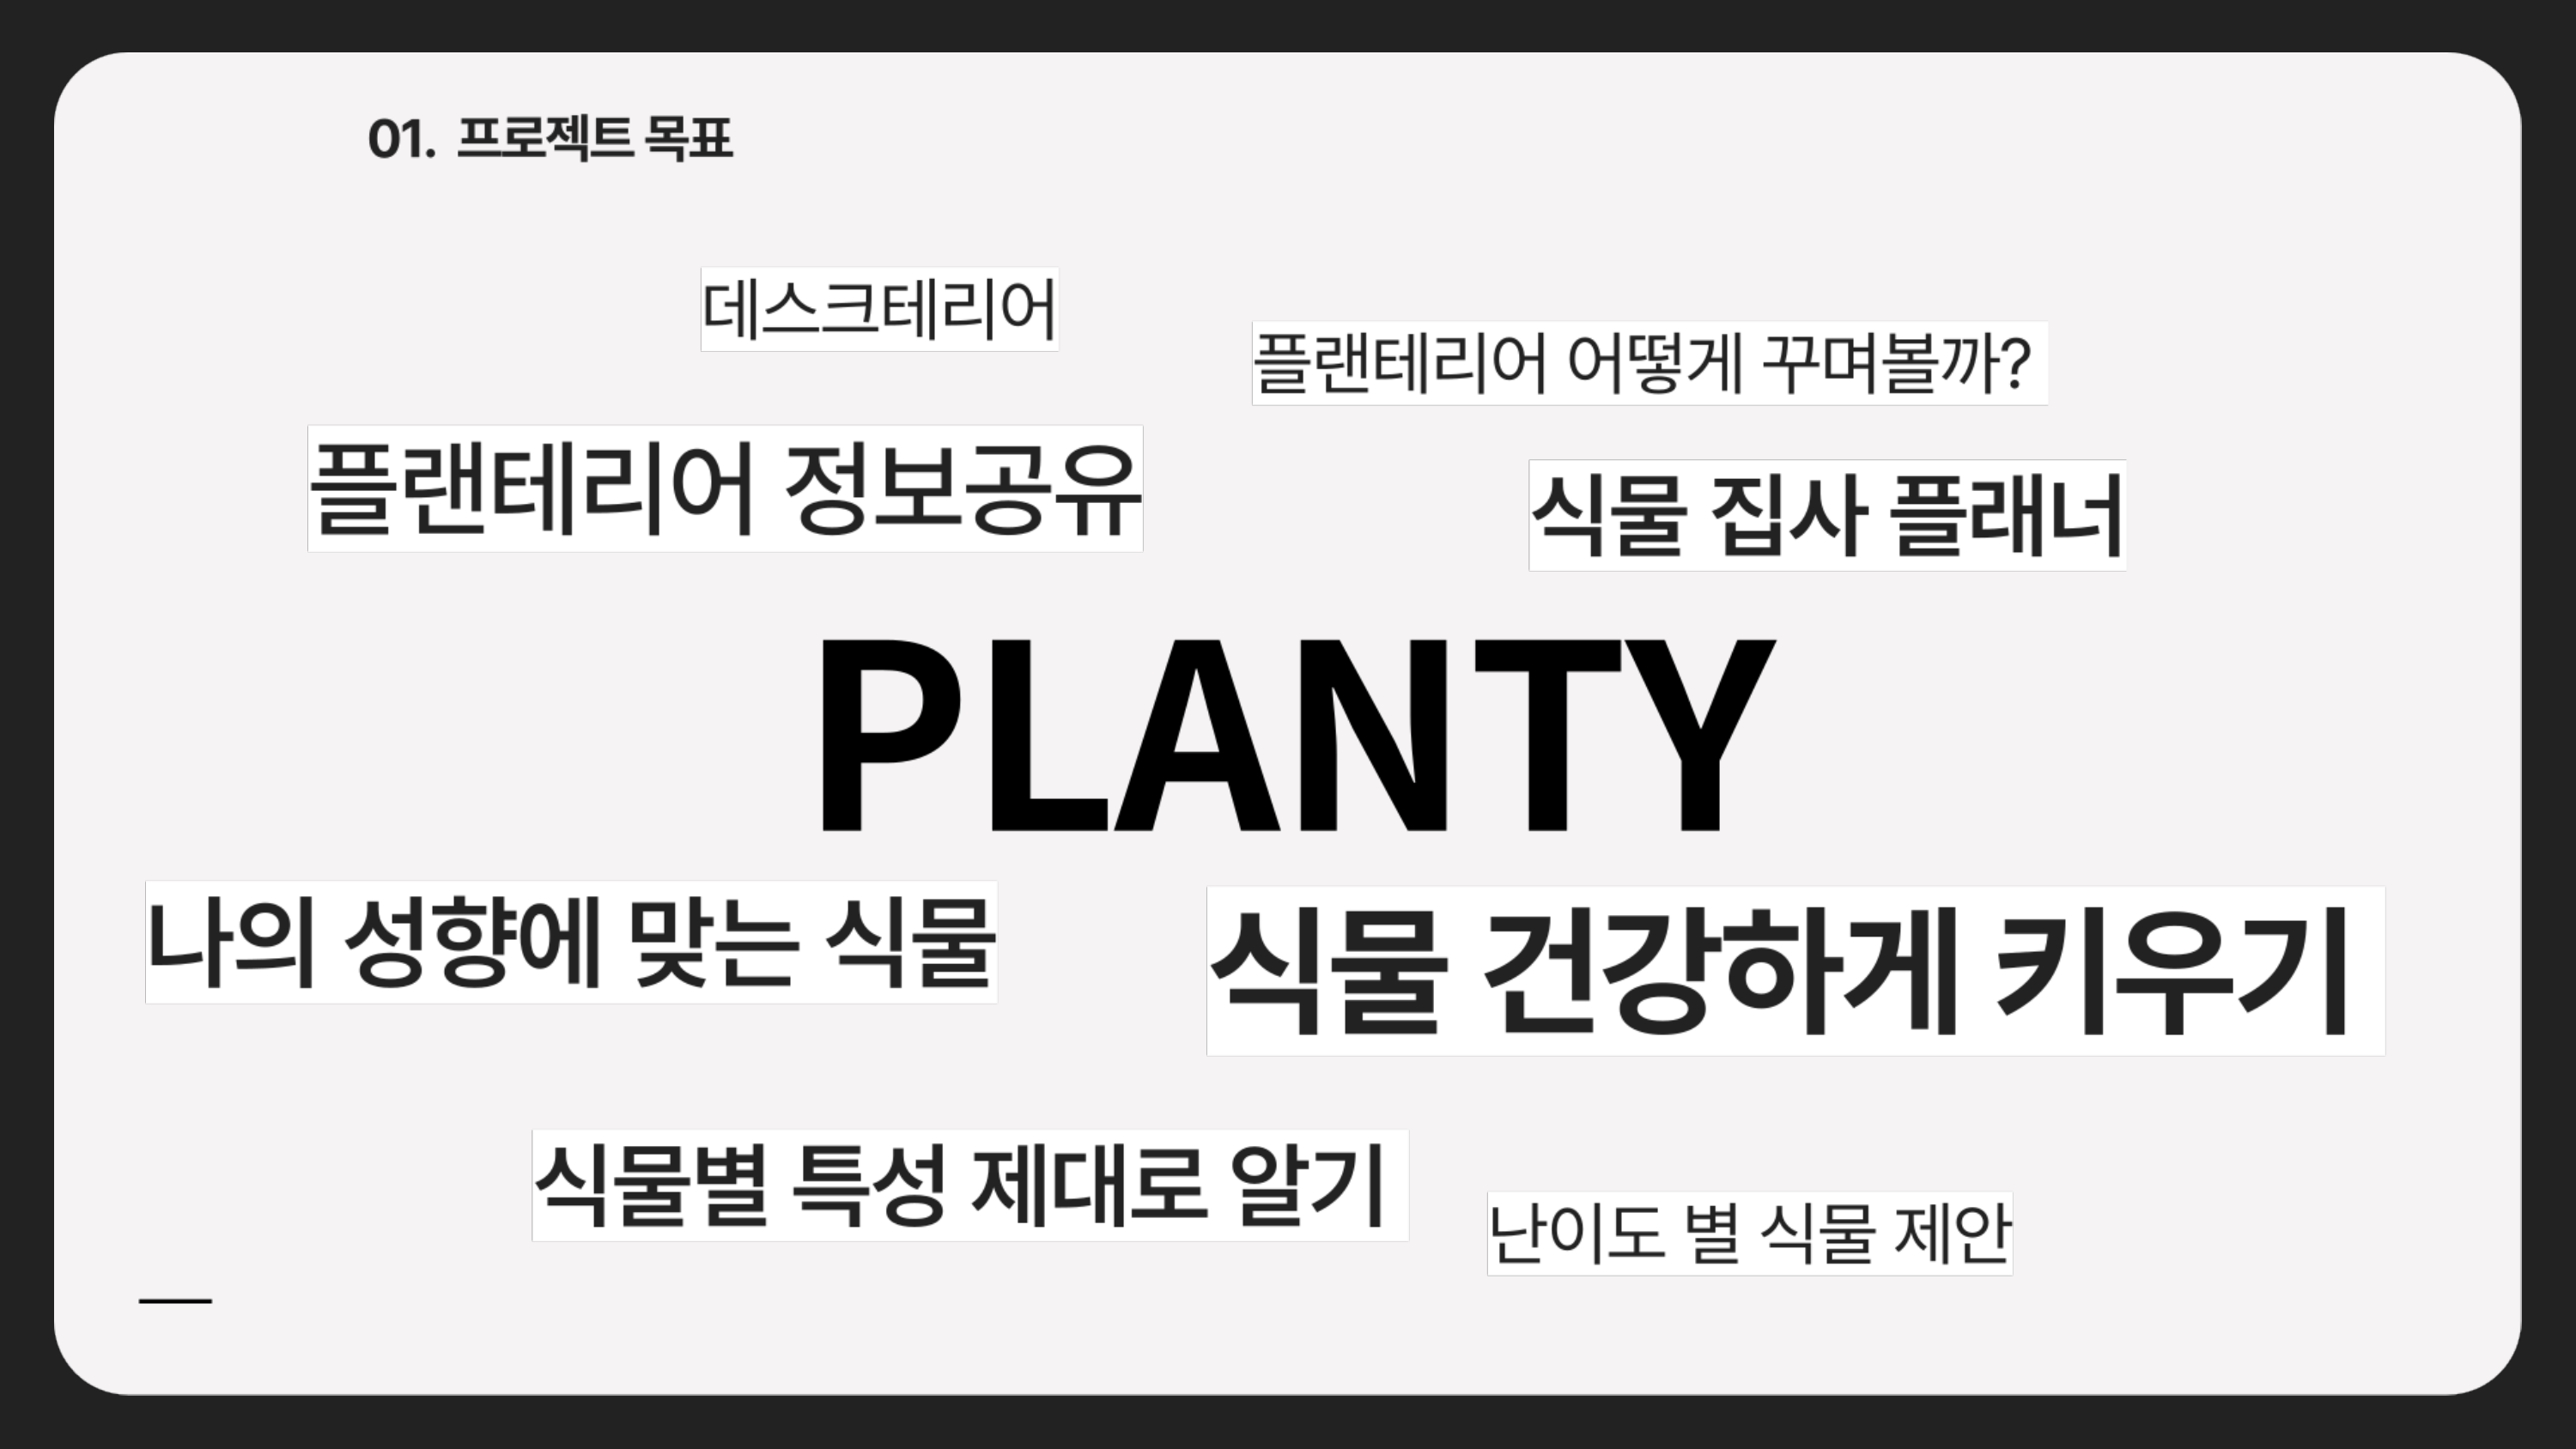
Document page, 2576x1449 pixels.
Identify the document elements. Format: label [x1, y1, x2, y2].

picture [130, 305, 2451, 1283]
picture [1476, 1174, 2047, 1308]
picture [128, 1244, 244, 1337]
picture [358, 93, 760, 188]
text_box [54, 52, 2522, 1397]
picture [690, 251, 1095, 373]
